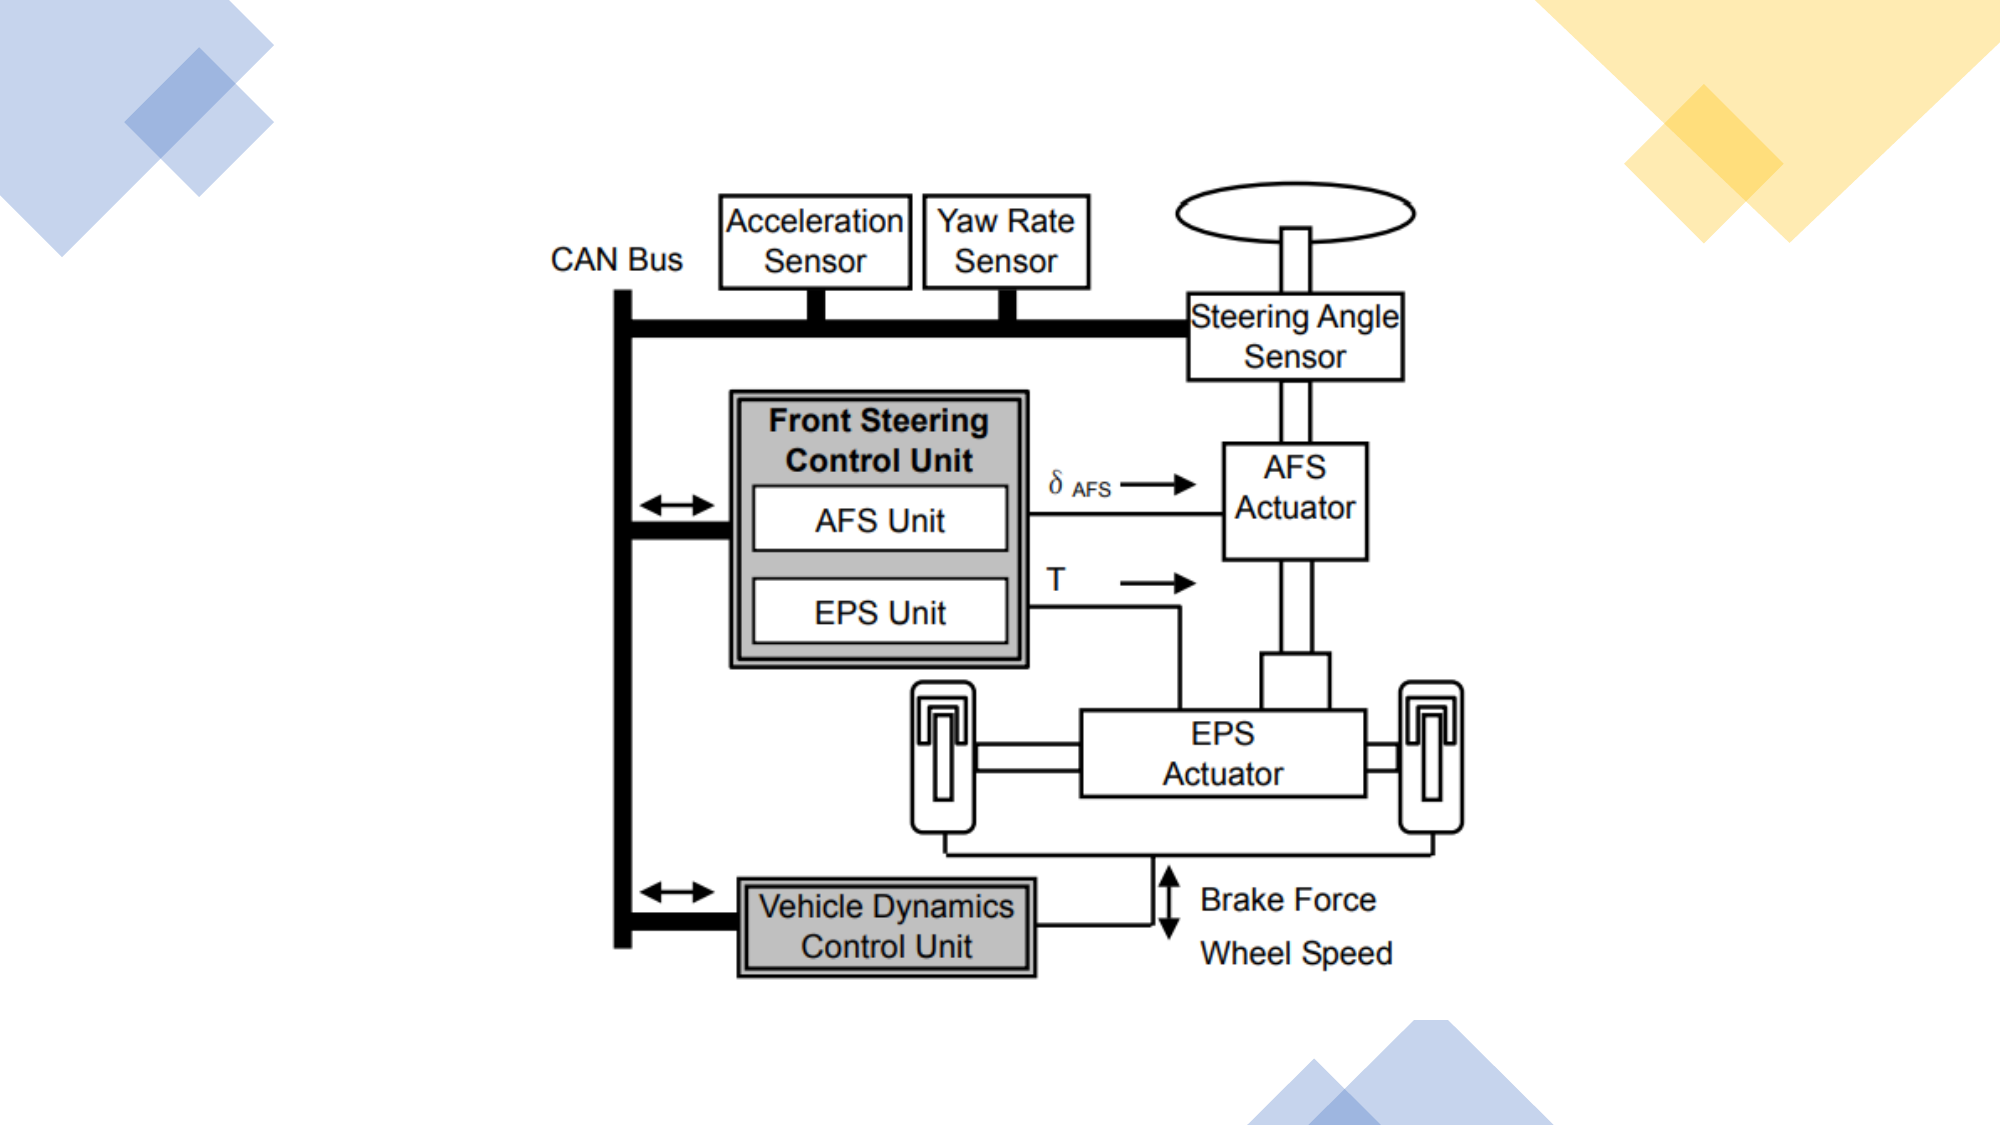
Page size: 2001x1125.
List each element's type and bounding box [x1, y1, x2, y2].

picture [457, 105, 1543, 1020]
text_box [1533, 0, 2000, 245]
text_box [1245, 1057, 1383, 1125]
text_box [0, 0, 2000, 1125]
text_box [1622, 124, 1746, 245]
text_box [1345, 1020, 1556, 1125]
text_box [0, 0, 276, 259]
text_box [122, 45, 276, 199]
